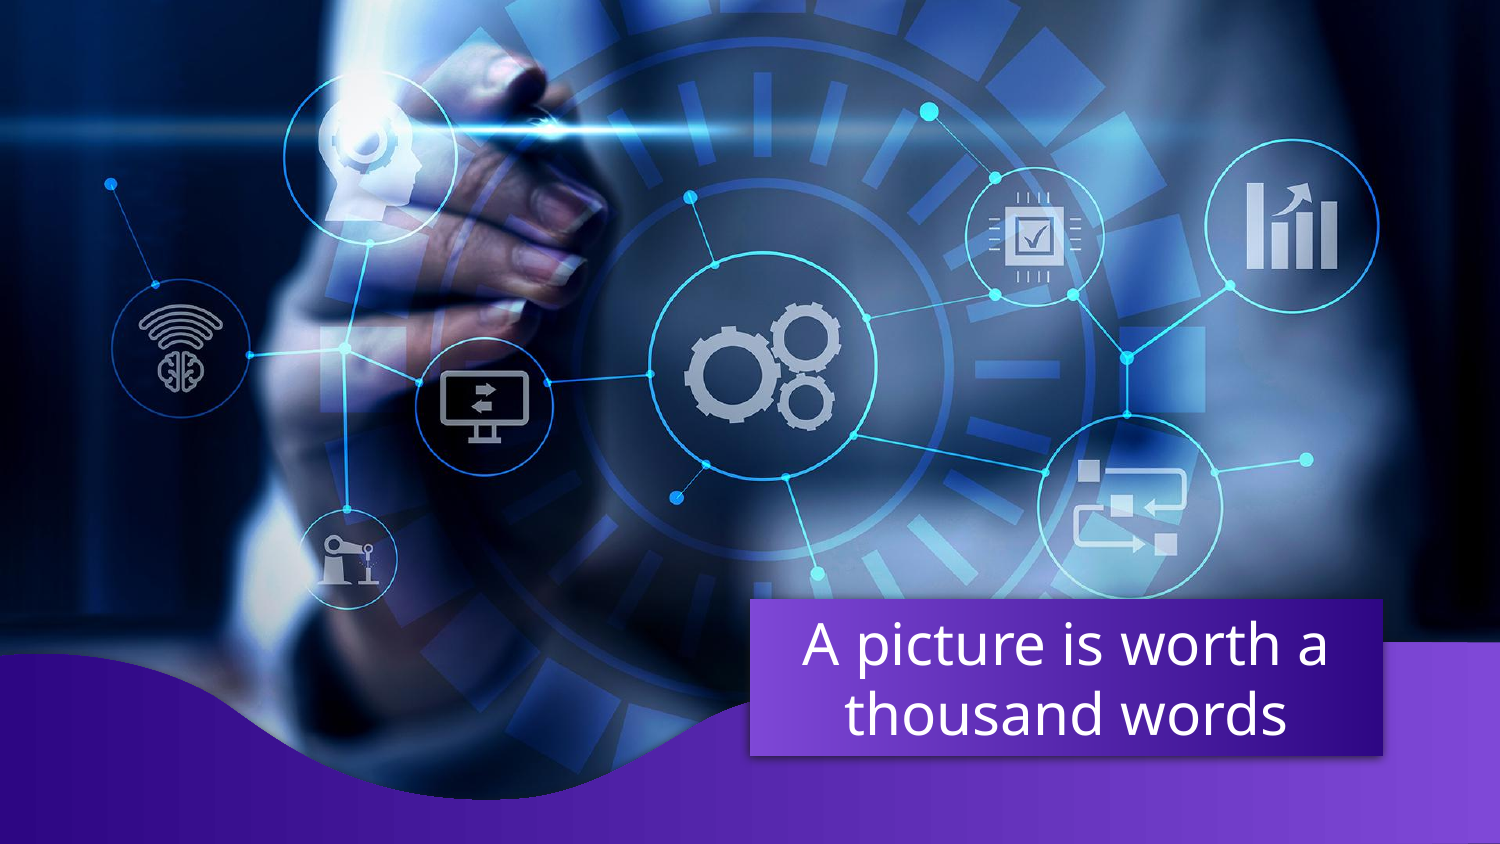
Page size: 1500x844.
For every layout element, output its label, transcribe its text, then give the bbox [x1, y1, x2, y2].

title A picture is worth a thousand words [750, 599, 1383, 756]
picture [0, 0, 1500, 800]
